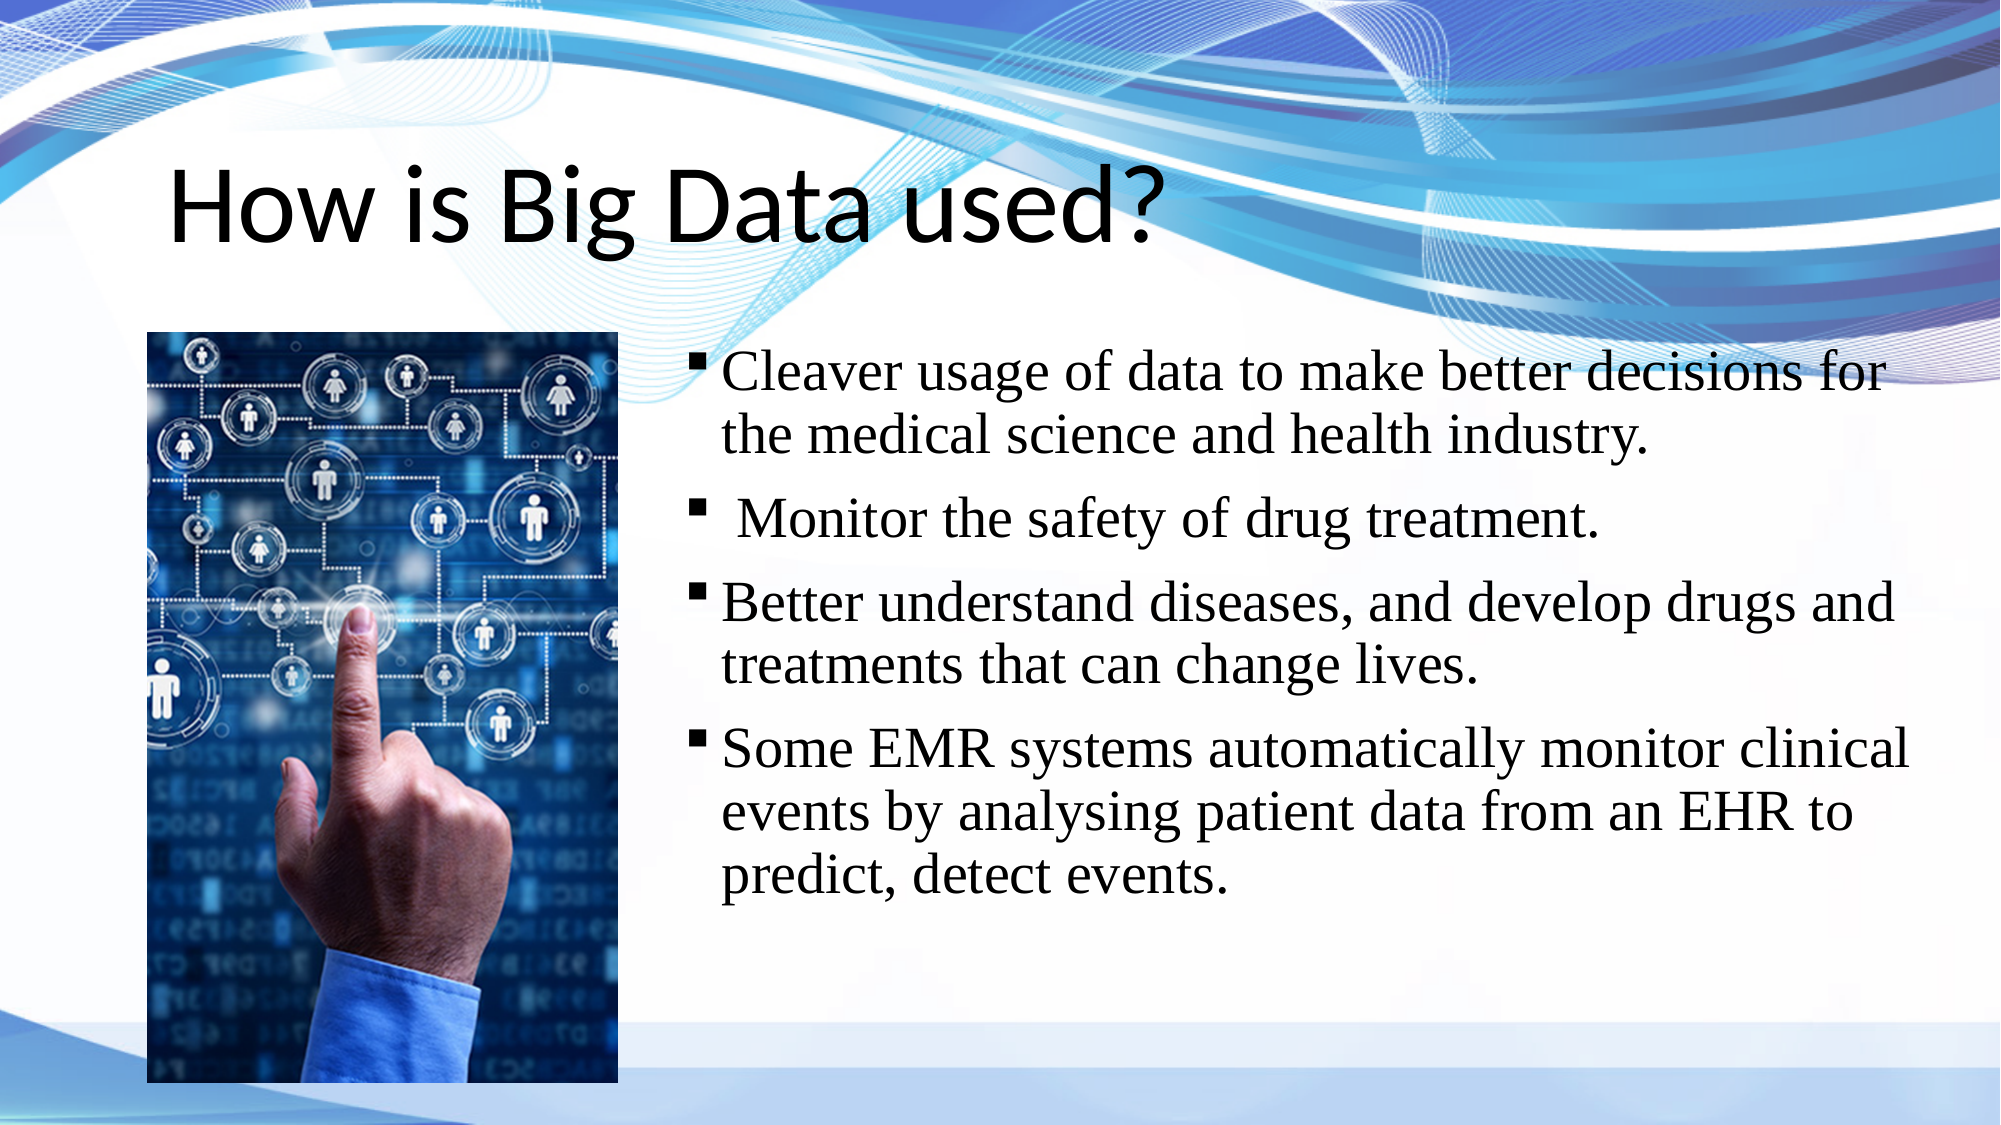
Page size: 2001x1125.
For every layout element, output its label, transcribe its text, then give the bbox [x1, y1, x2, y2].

picture [147, 332, 618, 1083]
text_box How is Big Data used? [152, 122, 1187, 273]
text_box Cleaver usage of data to make better decisions for the medical science and health industry. Monitor the safety of drug treatment. Better understand diseases, and develop drugs and treatments that can change lives. Some EMR systems automatically monitor clinical events by analysing patient data from an EHR to predict, detect events. [669, 332, 1937, 1035]
